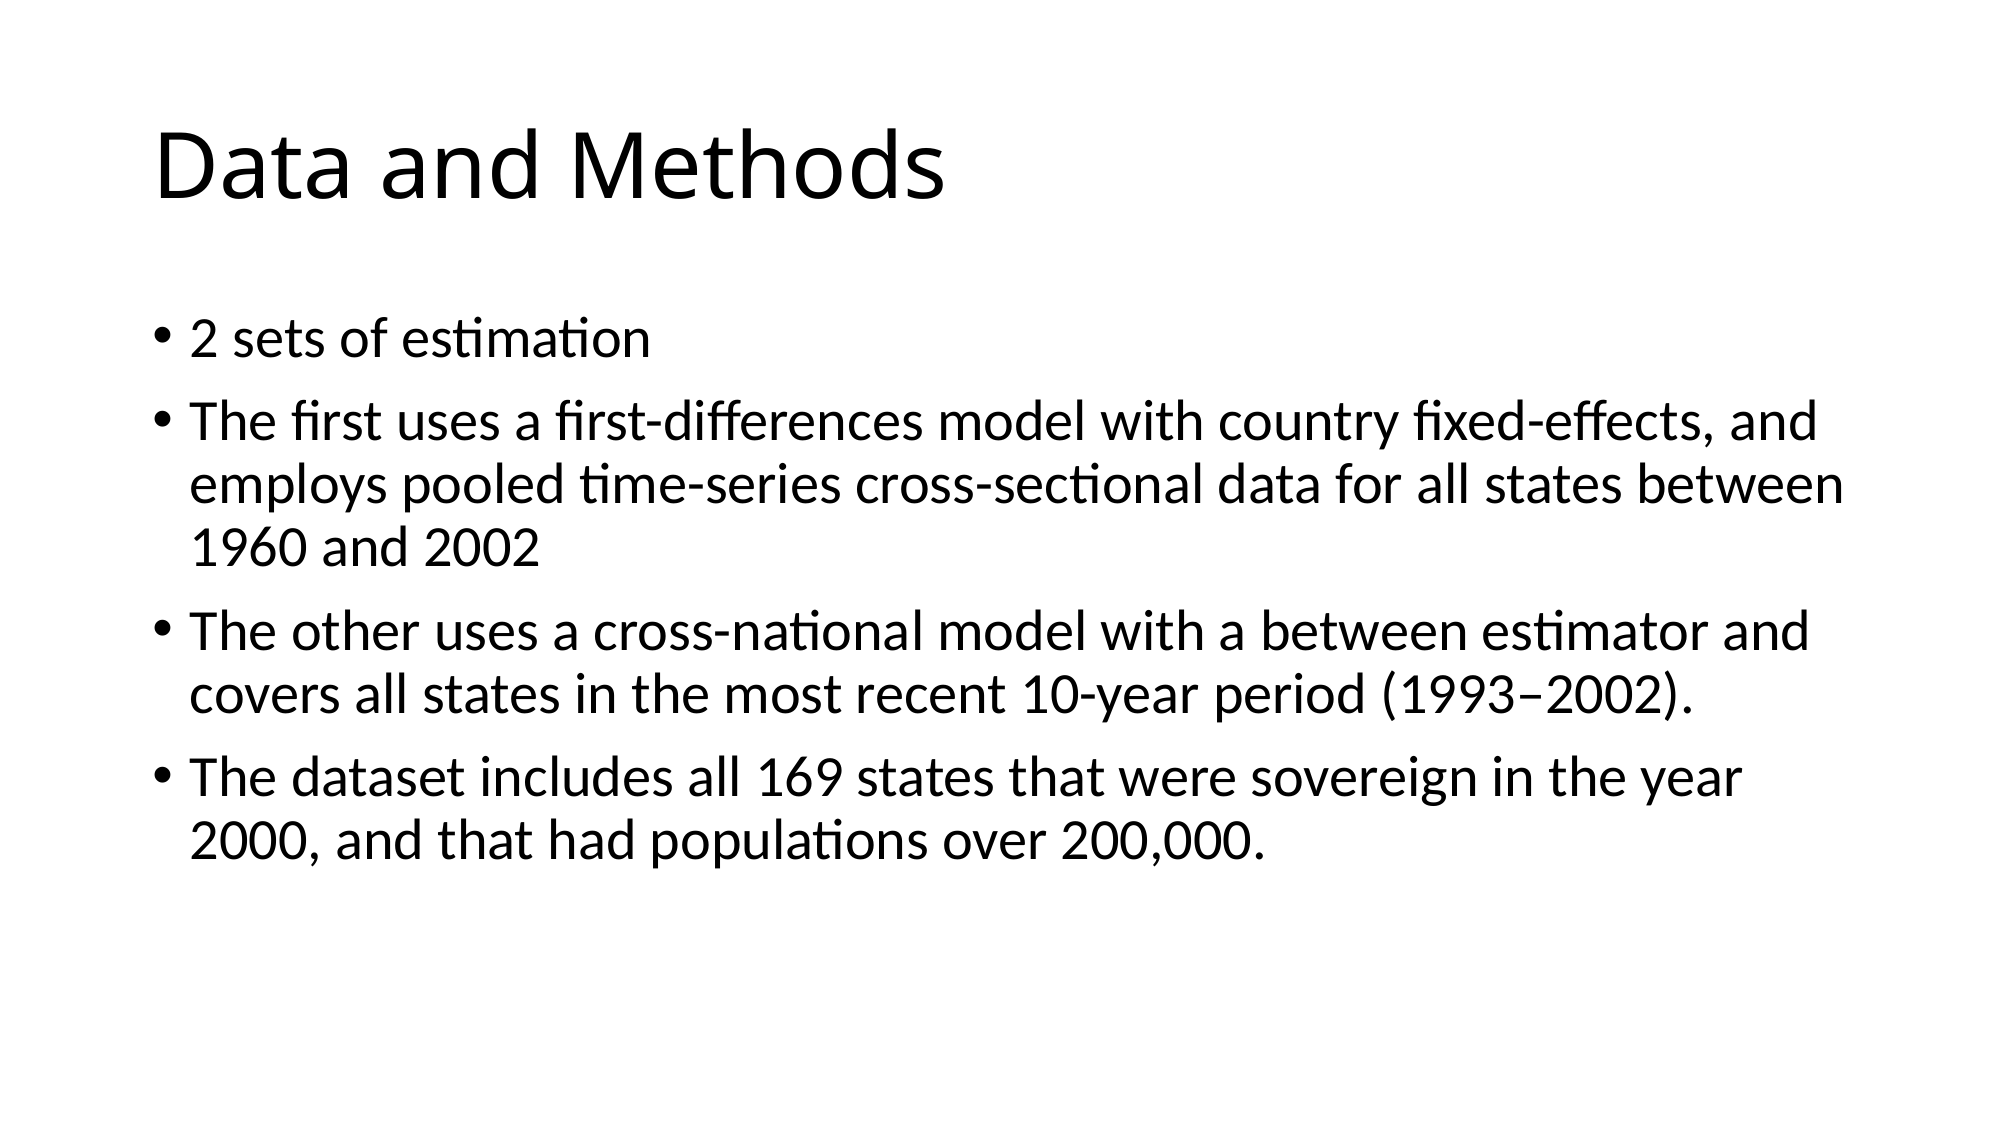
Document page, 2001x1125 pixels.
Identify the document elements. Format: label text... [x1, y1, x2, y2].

list 2 sets of estimation The first uses a first-differences model with country fixed-effects, and employs pooled time-series cross-sectional data for all states between 1960 and 2002 The other uses a cross-national model with a between estimator and covers all states in the most recent 10-year period (1993–2002). The dataset includes all 169 states that were sovereign in the year 2000, and that had populations over 200,000. [137, 299, 1863, 1014]
title Data and Methods [137, 59, 1863, 278]
